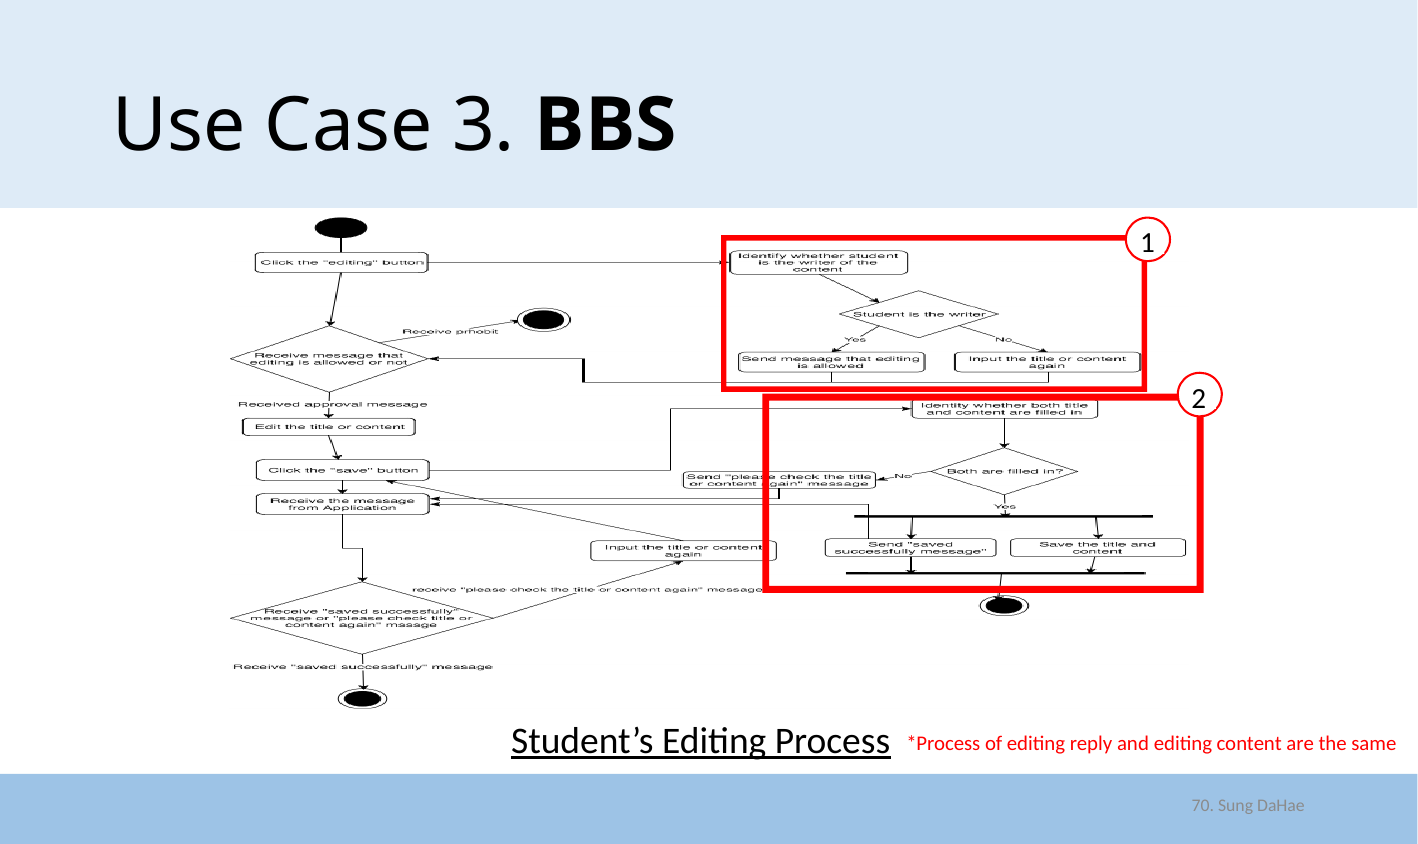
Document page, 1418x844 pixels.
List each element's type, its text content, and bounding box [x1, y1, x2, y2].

text_box 2 [1189, 371, 1249, 422]
picture [229, 217, 1189, 709]
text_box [721, 215, 1198, 392]
text_box *Process of editing reply and editing content are the same [891, 722, 1418, 762]
text_box Student’s Editing Process [496, 709, 921, 769]
text_box [1189, 422, 1205, 594]
slide_number 70. Sung DaHae [1001, 782, 1320, 827]
title Use Case 3. BBS [97, 44, 1320, 208]
